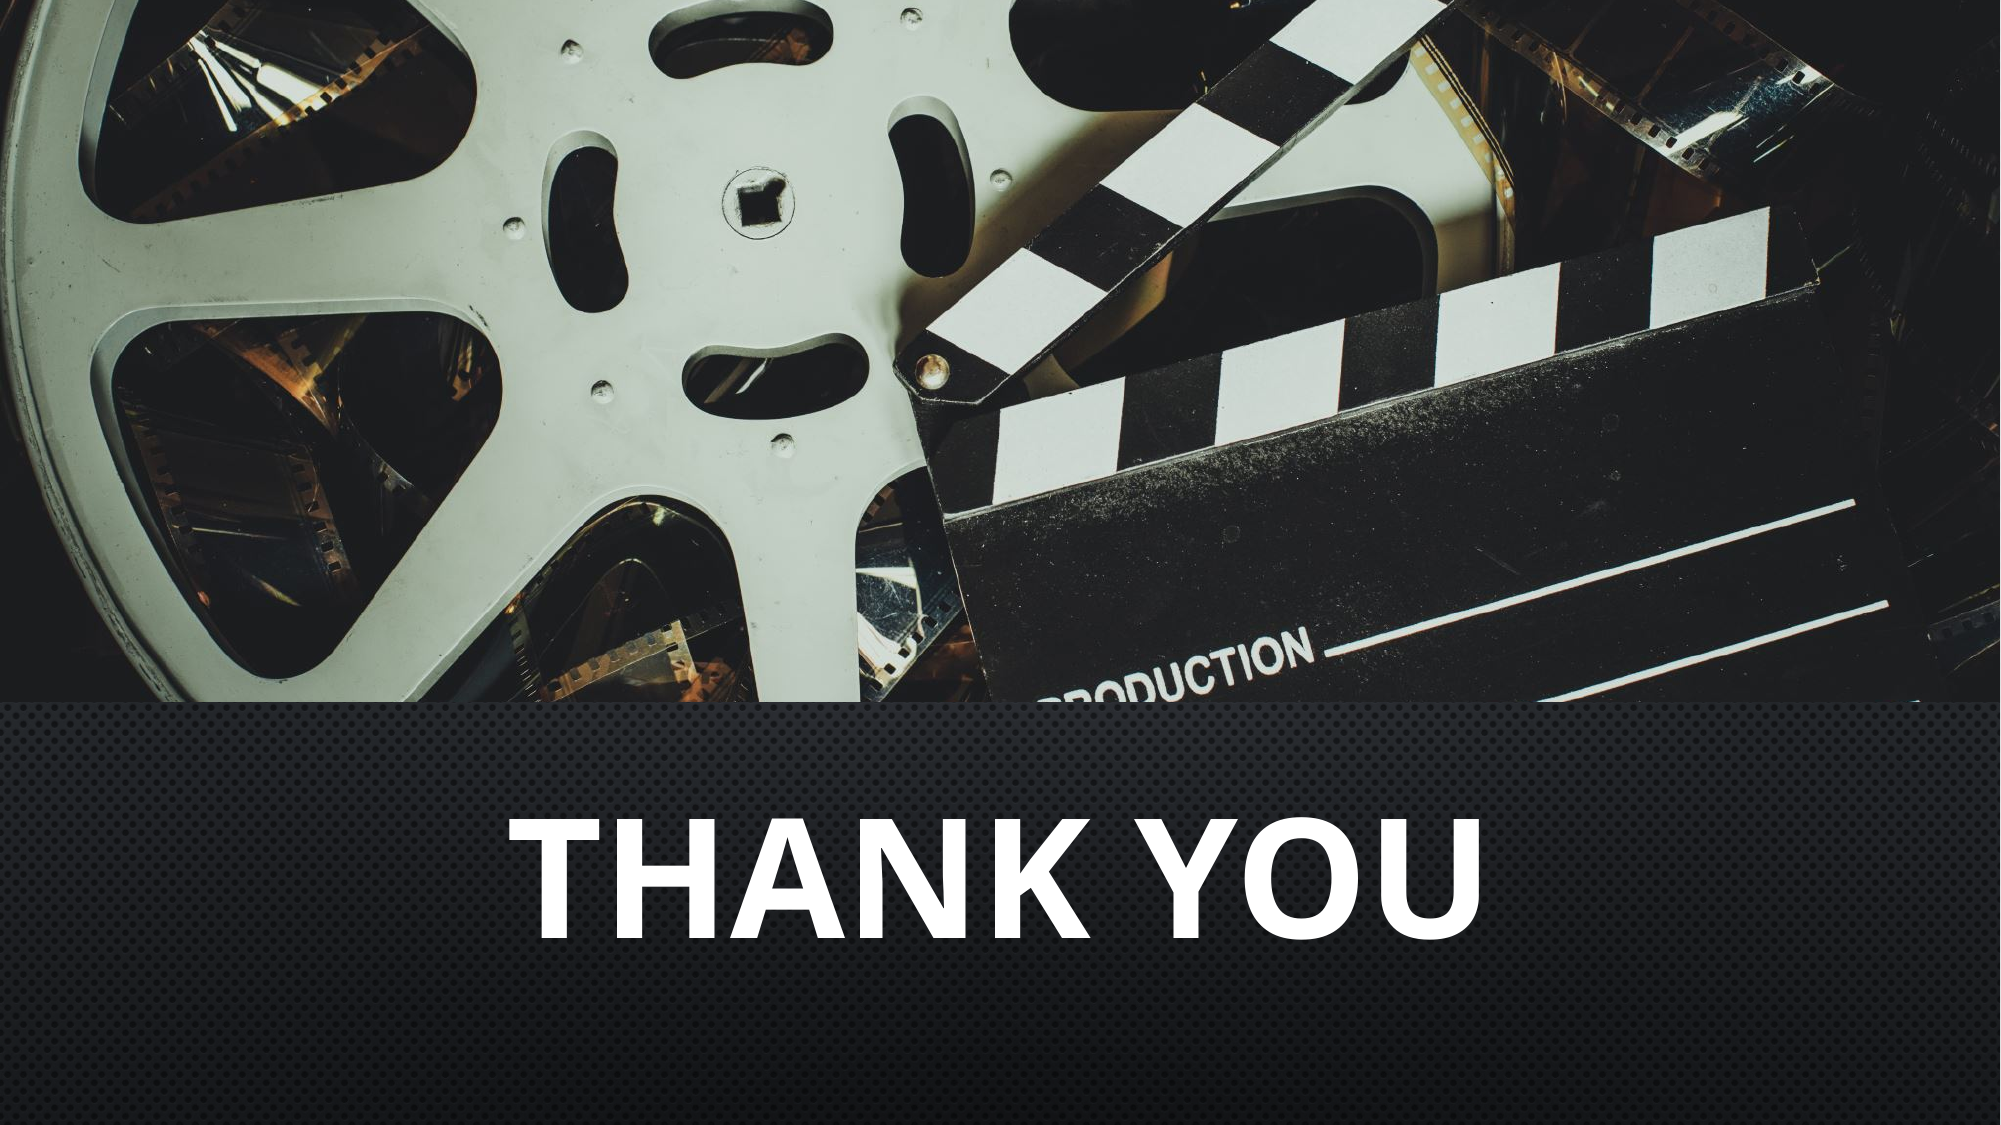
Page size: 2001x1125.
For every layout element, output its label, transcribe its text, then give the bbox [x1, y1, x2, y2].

picture [0, 0, 2000, 702]
title Thank you [288, 804, 1712, 980]
